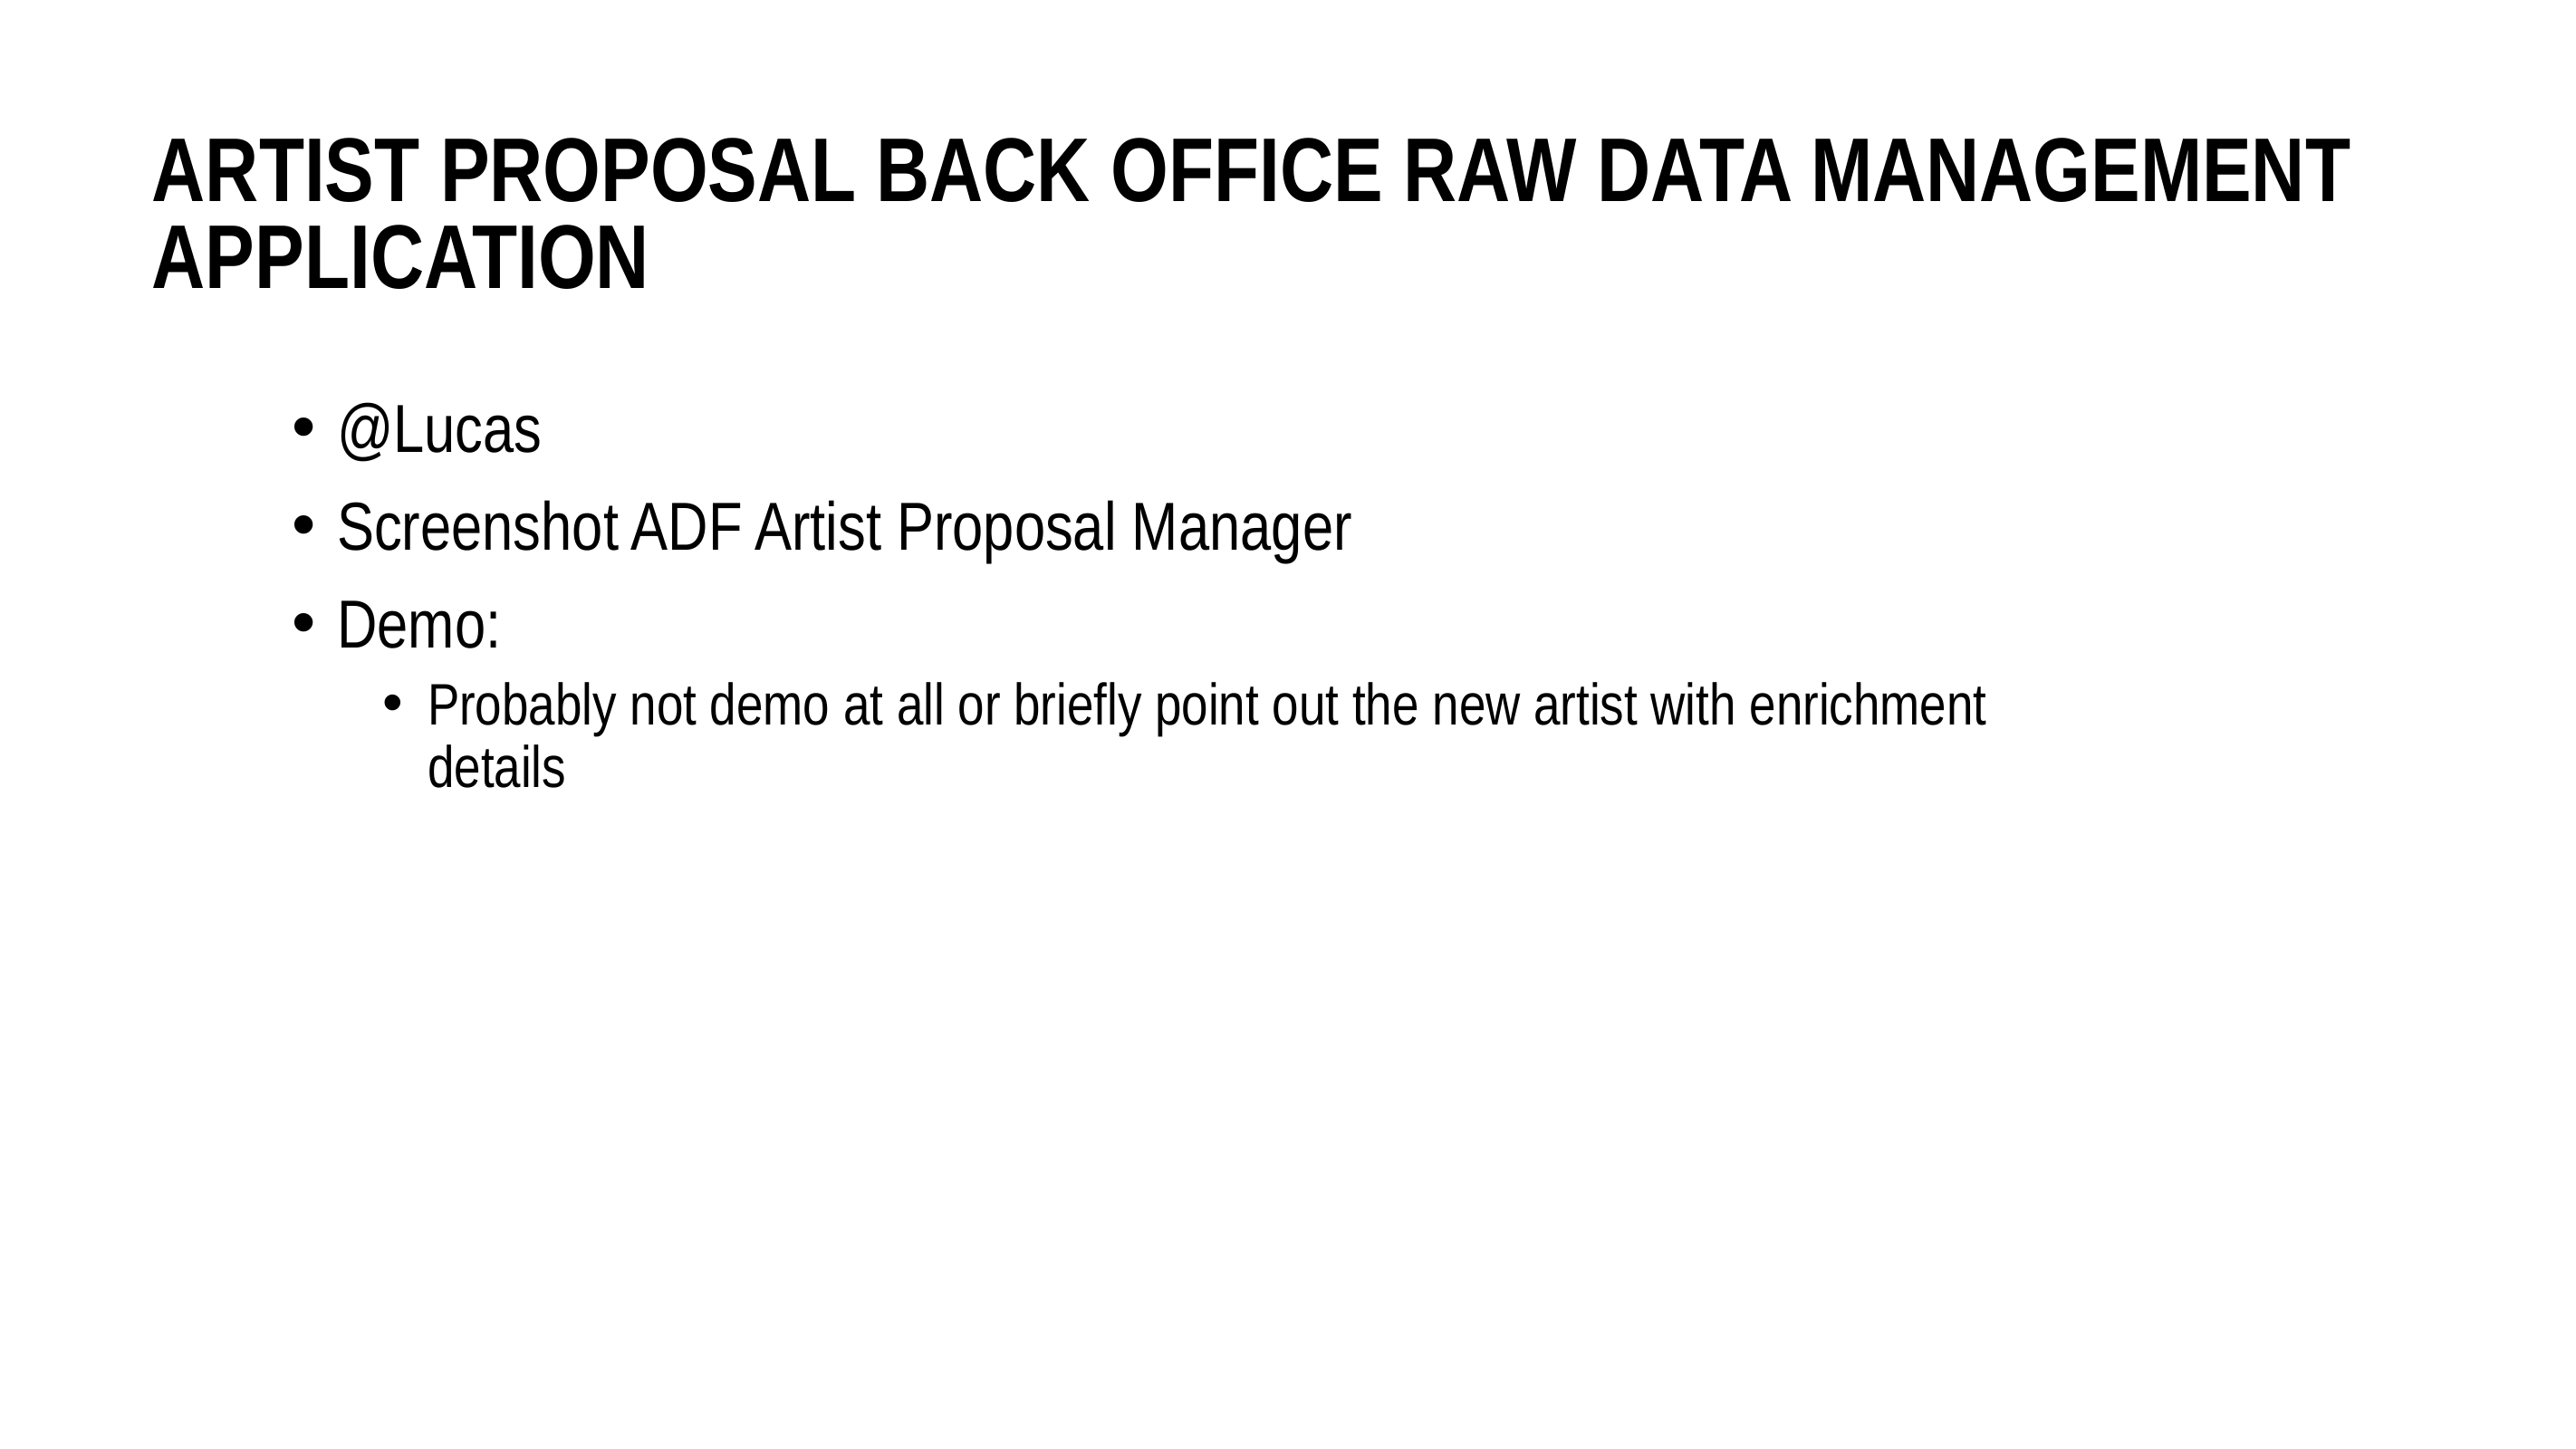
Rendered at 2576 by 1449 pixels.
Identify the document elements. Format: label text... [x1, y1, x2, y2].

list @Lucas Screenshot ADF Artist Proposal Manager Demo: Probably not demo at all or briefly point out the new artist with enrichment details [284, 386, 2061, 1239]
title Artist proposal back office raw data management application [144, 124, 2364, 326]
